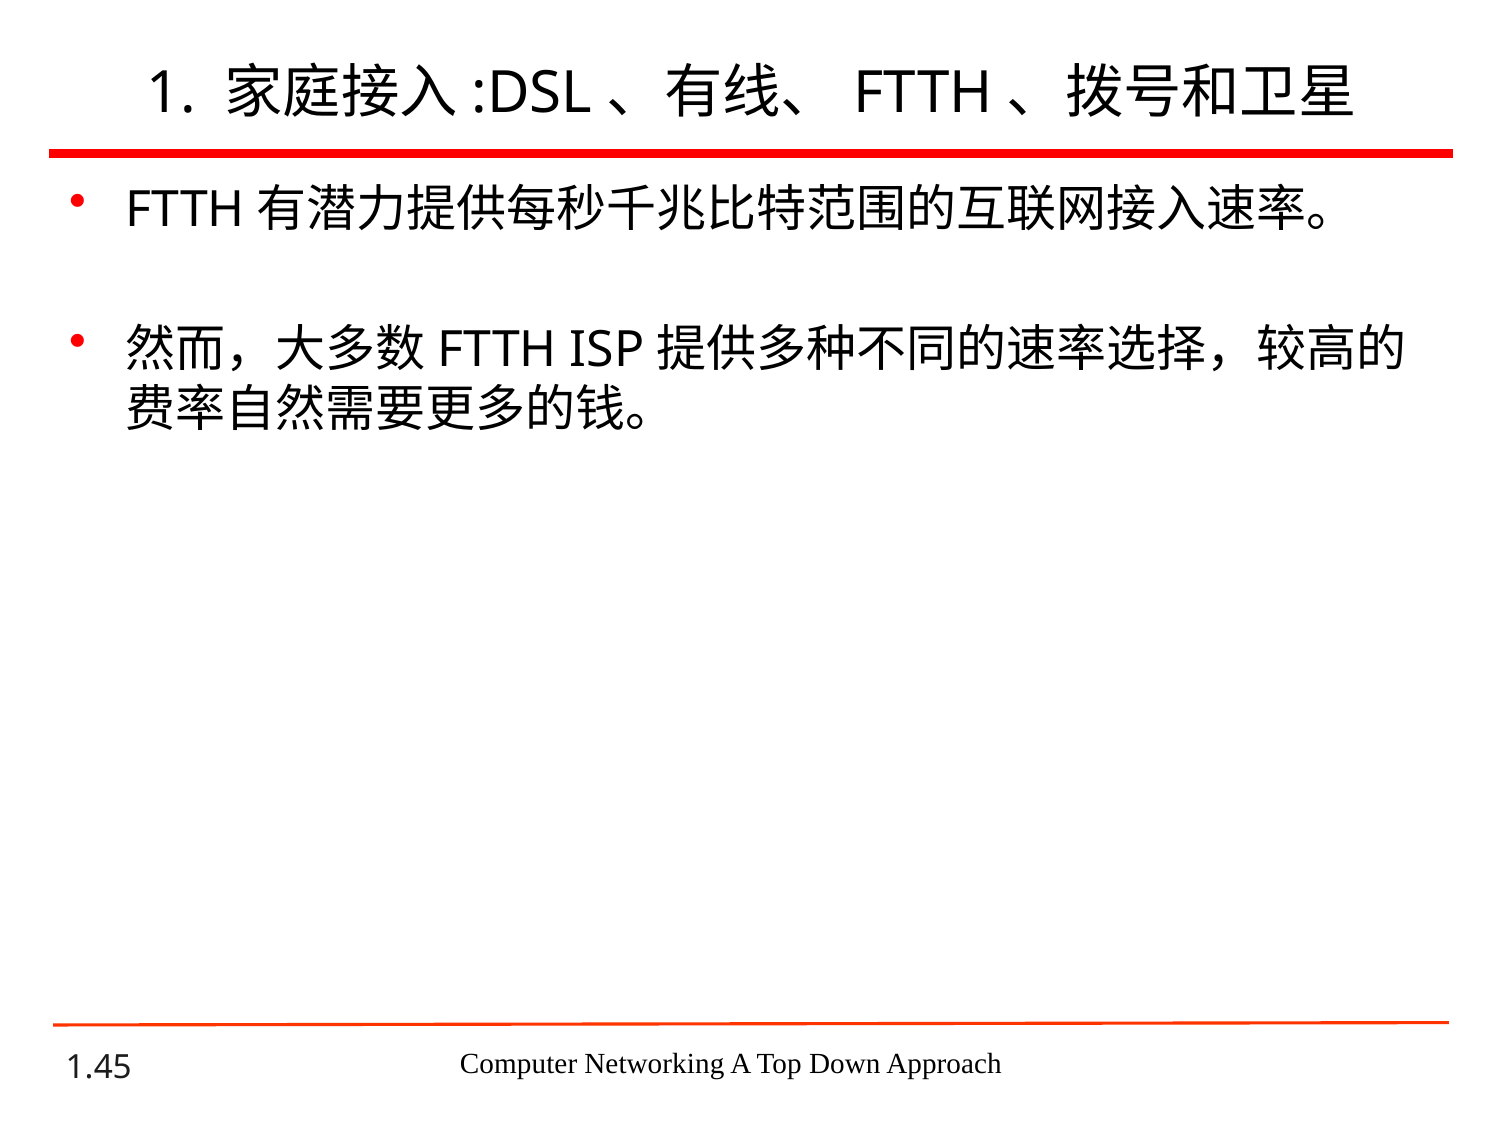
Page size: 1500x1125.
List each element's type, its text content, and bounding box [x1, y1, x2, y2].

title 1. 家庭接入:DSL、有线、FTTH、拨号和卫星 [51, 33, 1452, 146]
list FTTH有潜力提供每秒千兆比特范围的互联网接入速率。 然而，大多数FTTH ISP提供多种不同的速率选择，较高的费率自然需要更多的钱。 [53, 168, 1447, 1014]
